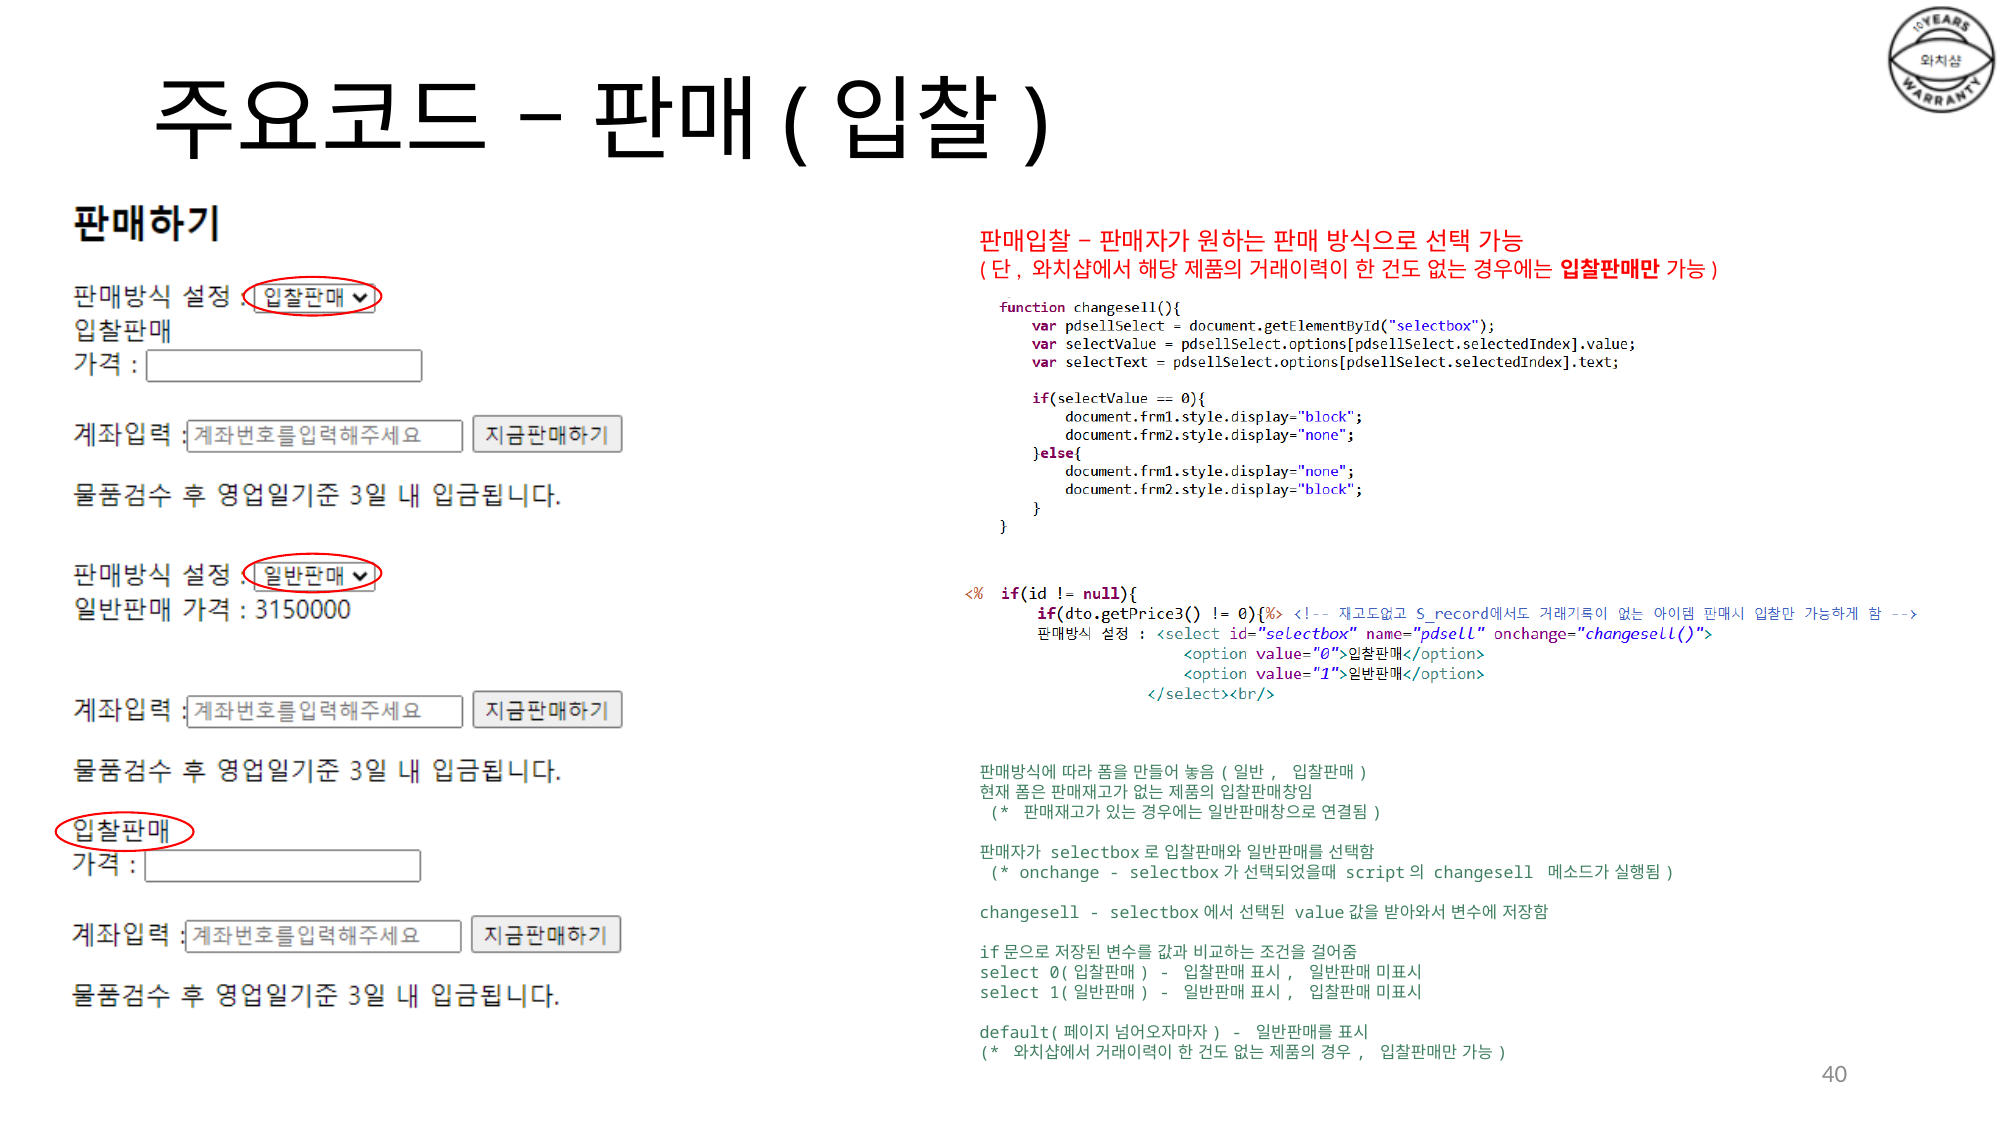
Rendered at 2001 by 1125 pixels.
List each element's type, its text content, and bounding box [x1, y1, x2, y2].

text_box 판매입찰 – 판매자가 원하는 판매 방식으로 선택 가능 (단, 와치샵에서 해당 제품의 거래이력이 한 건도 없는 경우에는 입찰판매만 가능) [964, 218, 1899, 290]
slide_number 40 [1412, 1070, 1863, 1103]
title 주요코드 – 판매(입찰) [137, 59, 1863, 186]
text_box 판매방식에 따라 폼을 만들어 놓음(일반, 입찰판매) 현재 폼은 판매재고가 없는 제품의 입찰판매창임 (* 판매재고가 있는 경우에는 일반판매창으로 연결됨) 판매자가 selectbox로 입찰판매와 일반판매를 선택함 (* onchange - selectbox가 선택되었을때 script의 changesell 메소드가 실행됨) changesell - selectbox에서 선택된 value값을 받아와서 변수에 저장함 if문으로 저장된 변수를 값과 비교하는 조건을 걸어줌 select 0(입찰판매) - 입찰판매 표시, 일반판매 미표시 select 1(일반판매) - 일반판매 표시, 입찰판매 미표시 default(페이지 넘어오자마자) - 일반판매를 표시 (* 와치샵에서 거래이력이 한 건도 없는 제품의 경우, 입찰판매만 가능) [964, 754, 1931, 1070]
picture [68, 812, 885, 1027]
picture [964, 297, 1931, 537]
text_box [54, 819, 68, 844]
picture [1884, 2, 2000, 118]
picture [68, 193, 885, 525]
picture [964, 584, 1931, 707]
picture [68, 544, 885, 793]
